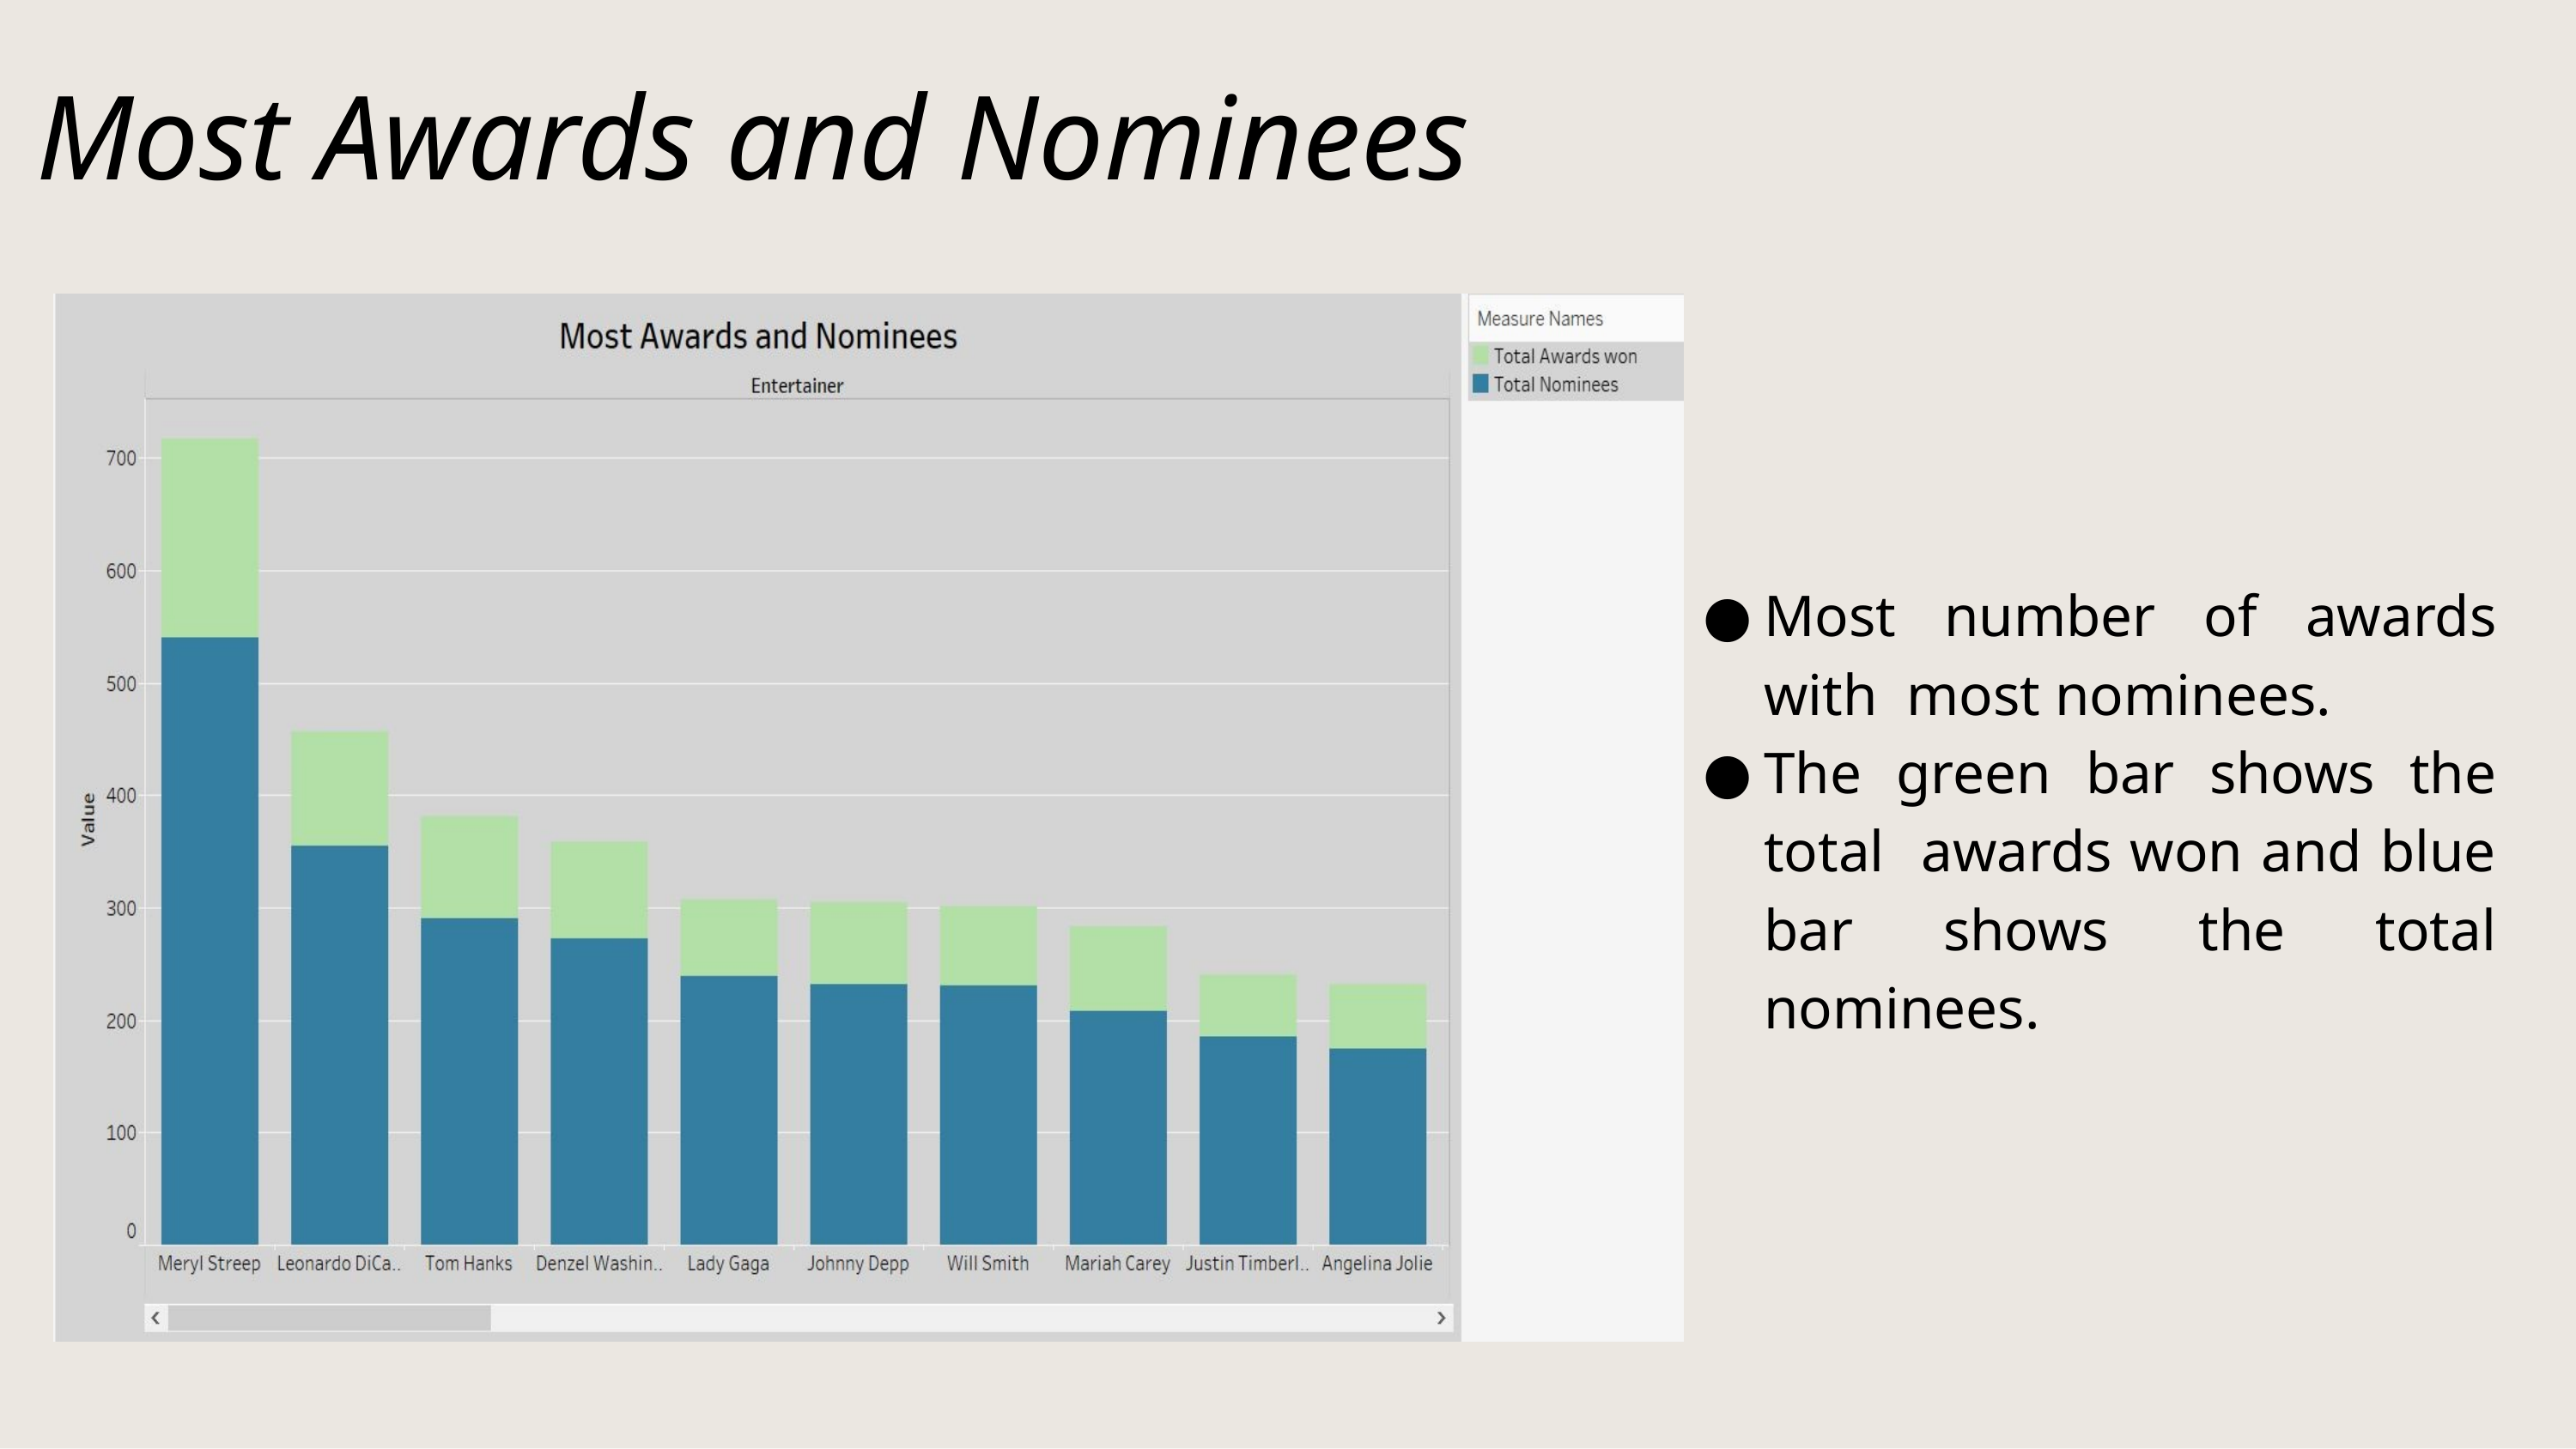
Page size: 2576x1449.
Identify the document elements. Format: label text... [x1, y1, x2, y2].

title Most Awards and Nominees [33, 61, 1759, 306]
text_box Most number of awards with most nominees. The green bar shows the total awards won and blue bar shows the total nominees. [1699, 564, 2506, 1040]
picture [53, 294, 1684, 1342]
